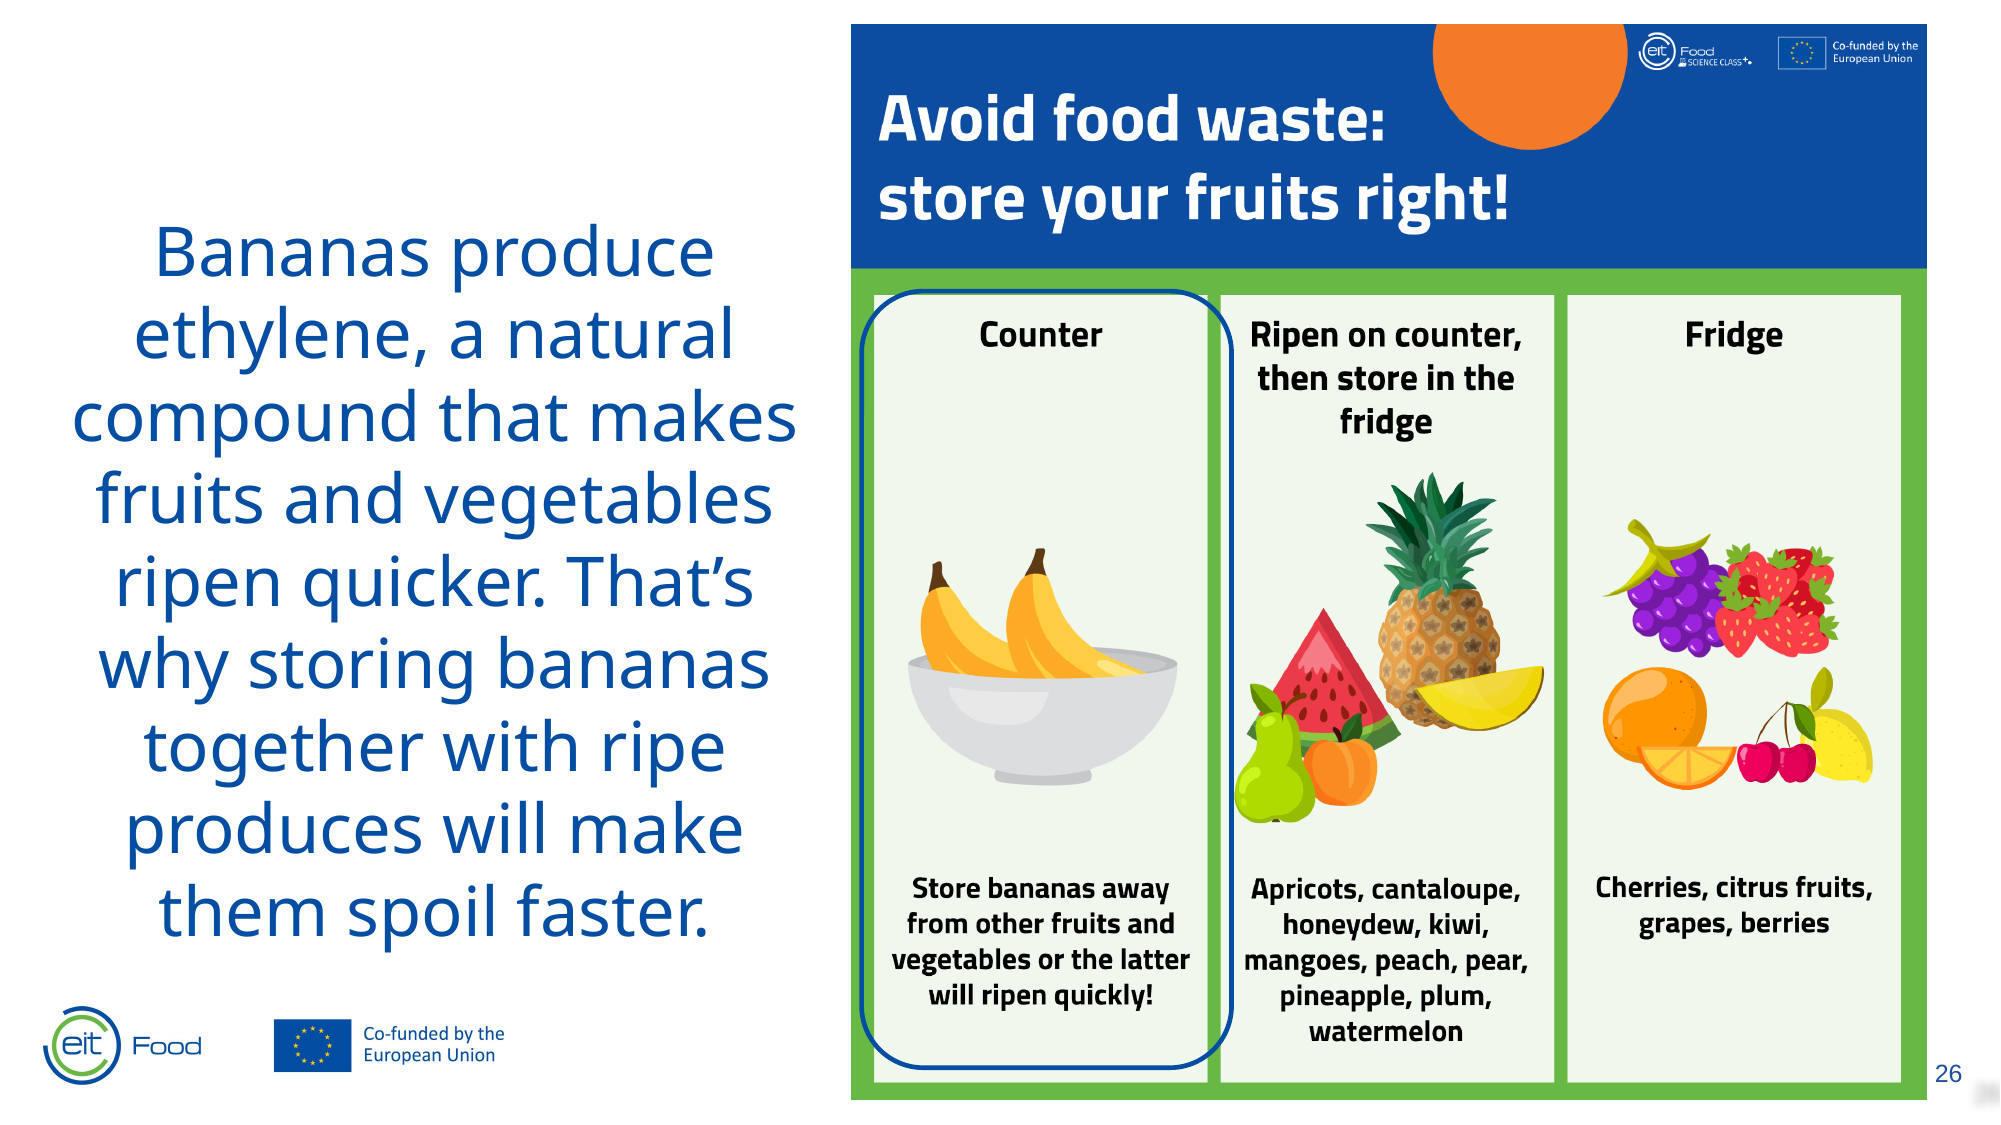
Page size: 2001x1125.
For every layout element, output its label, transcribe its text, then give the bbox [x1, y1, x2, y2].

list Bananas produce ethylene, a natural compound that makes fruits and vegetables ripen quicker. That’s why storing bananas together with ripe produces will make them spoil faster. [25, 200, 845, 785]
picture [851, 24, 1927, 1101]
picture [43, 1006, 504, 1085]
slide_number ‹#› [1930, 1042, 1978, 1103]
